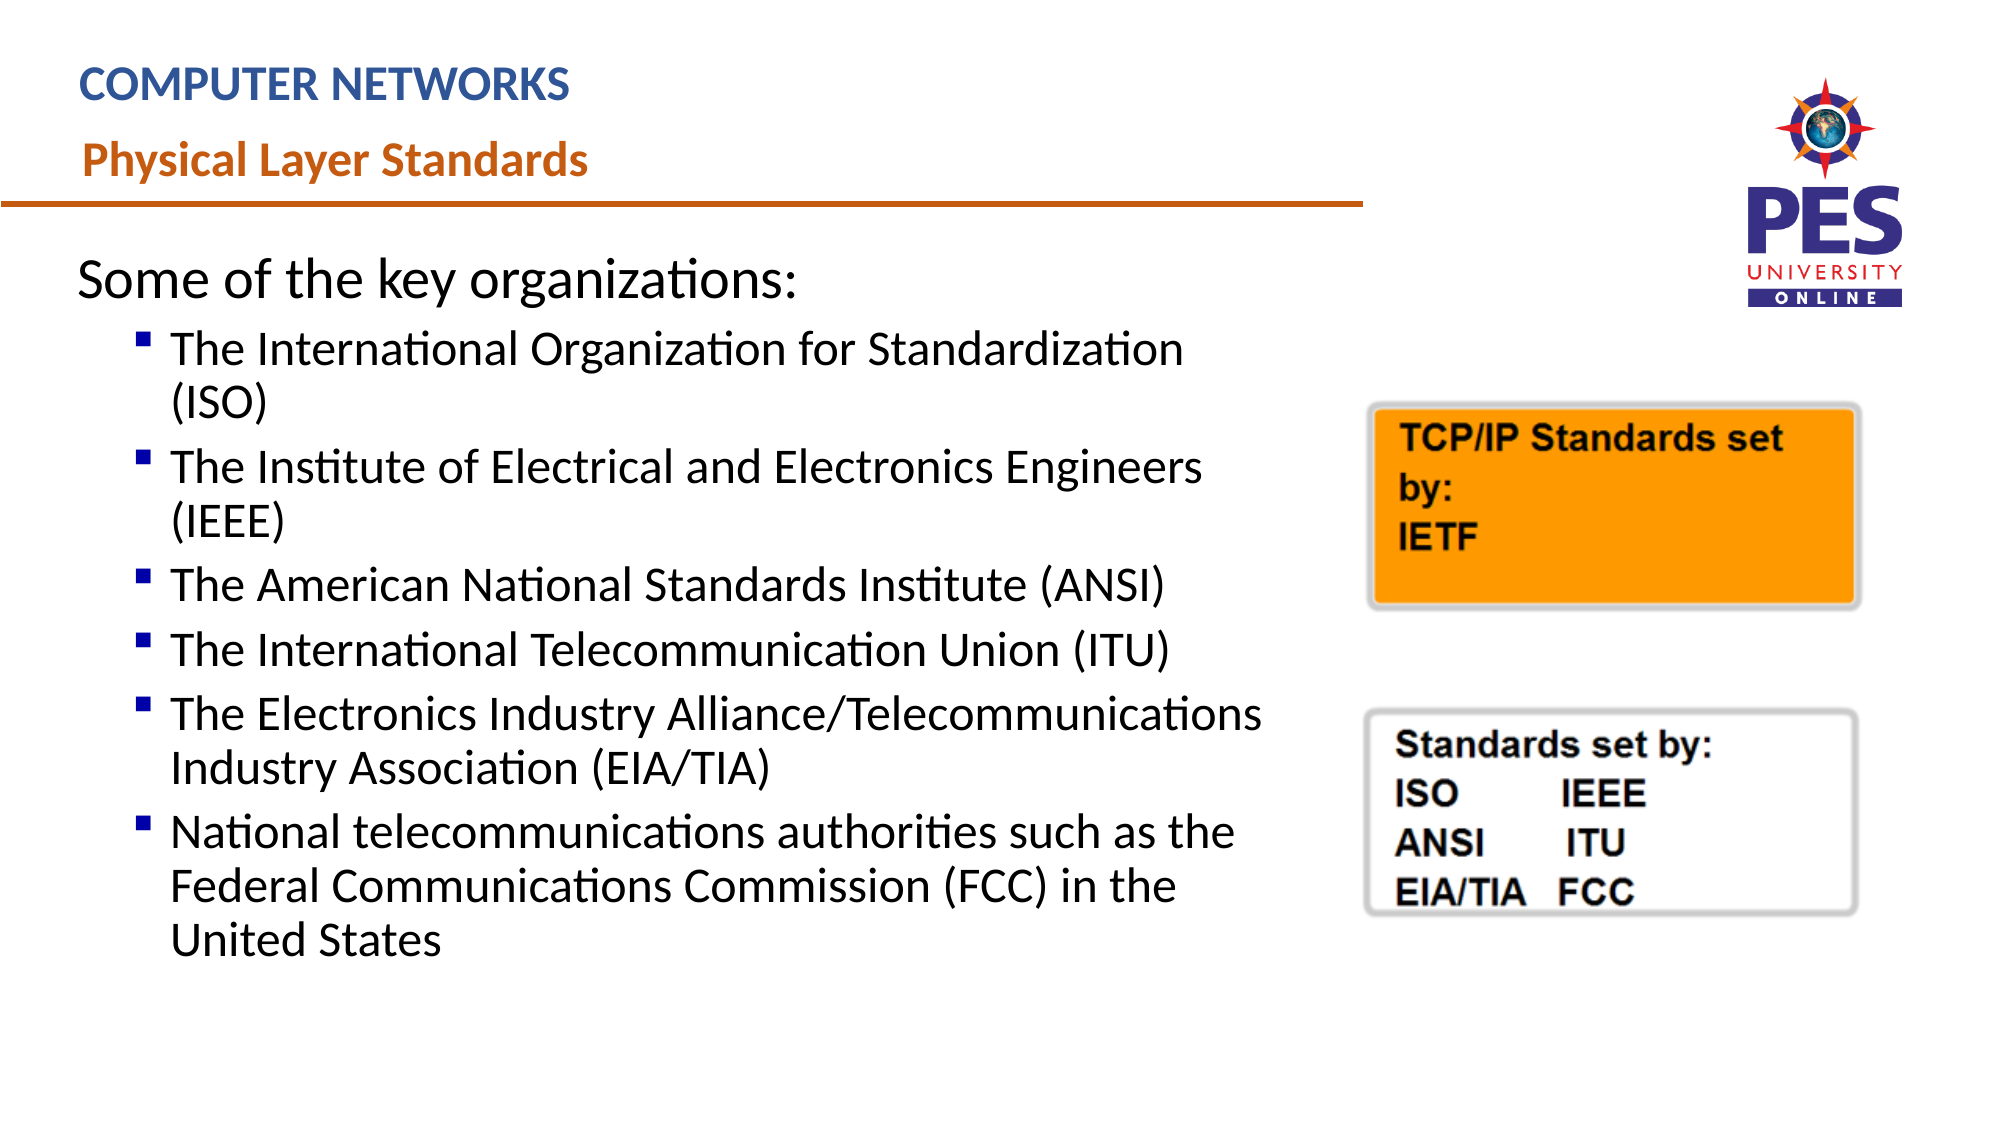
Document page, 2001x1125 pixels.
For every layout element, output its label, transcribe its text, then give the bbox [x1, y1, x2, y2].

picture [1748, 76, 1902, 307]
picture [1362, 702, 1863, 921]
text_box Physical Layer Standards [67, 119, 604, 194]
text_box COMPUTER NETWORKS [64, 43, 1295, 119]
text_box Some of the key organizations: The International Organization for Standardization (ISO) The Institute of Electrical and Electronics Engineers (IEEE) The American National Standards Institute (ANSI) The International Telecommunication Union (ITU) The Electronics Industry Alliance/Telecommunications Industry Association (EIA/TIA) National telecommunications authorities such as the Federal Communications Commission (FCC) in the United States [40, 241, 1295, 1047]
picture [1362, 393, 1868, 616]
